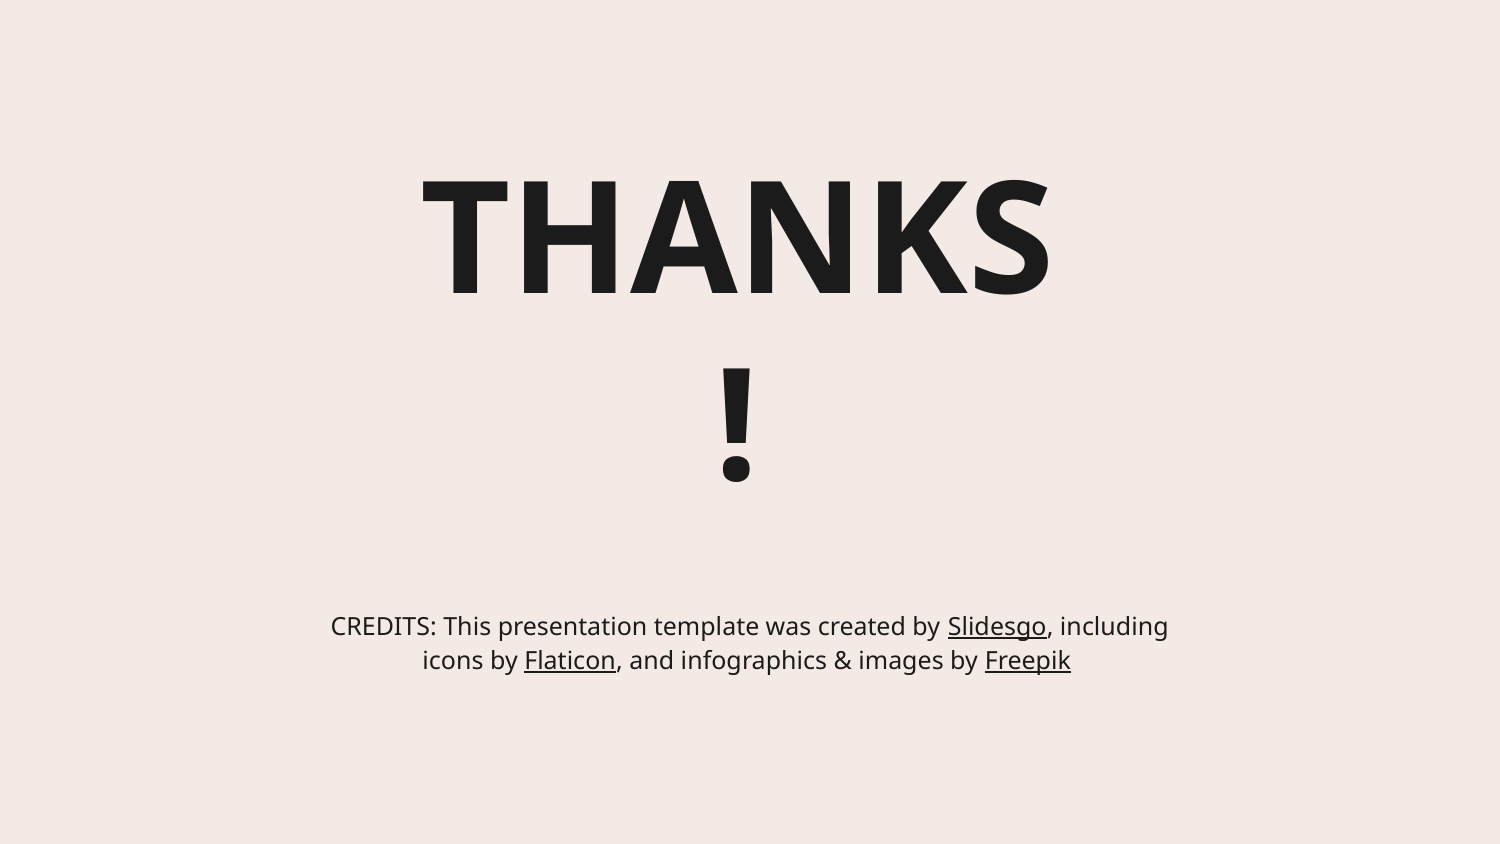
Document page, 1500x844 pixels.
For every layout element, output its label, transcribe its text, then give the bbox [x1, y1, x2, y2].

title THANKS! [399, 234, 1075, 415]
